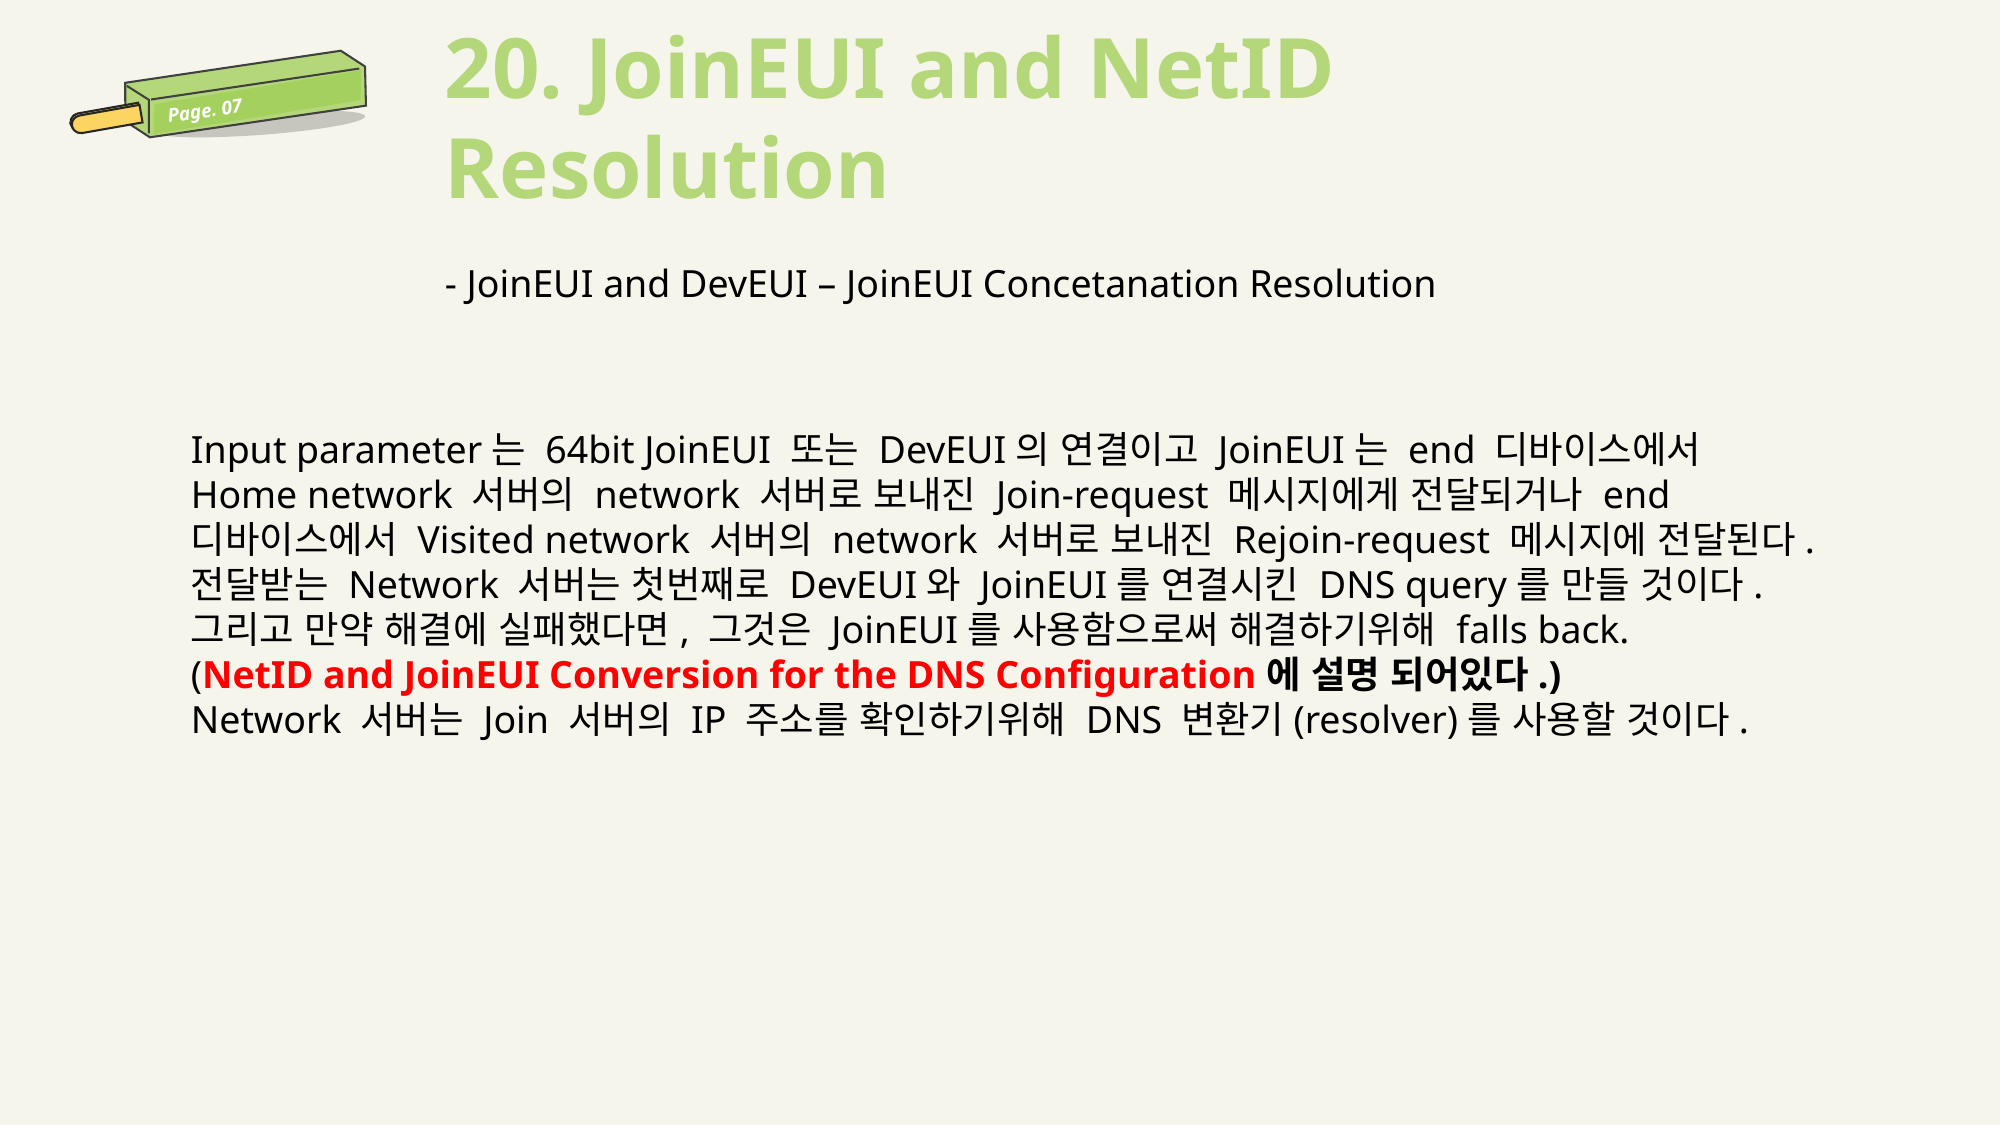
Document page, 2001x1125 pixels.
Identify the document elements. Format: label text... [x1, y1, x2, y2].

text_box Input parameter는 64bit JoinEUI 또는 DevEUI의 연결이고 JoinEUI는 end 디바이스에서 Home network 서버의 network 서버로 보내진 Join-request 메시지에게 전달되거나 end 디바이스에서 Visited network 서버의 network 서버로 보내진 Rejoin-request 메시지에 전달된다. 전달받는 Network 서버는 첫번째로 DevEUI와 JoinEUI를 연결시킨 DNS query를 만들 것이다. 그리고 만약 해결에 실패했다면, 그것은 JoinEUI를 사용함으로써 해결하기위해 falls back. (NetID and JoinEUI Conversion for the DNS Configuration에 설명 되어있다.) Network 서버는 Join 서버의 IP 주소를 확인하기위해 DNS 변환기(resolver)를 사용할 것이다. [175, 418, 1824, 749]
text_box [69, 50, 366, 138]
text_box 20. JoinEUI and NetID Resolution - JoinEUI and DevEUI – JoinEUI Concetanation Resolution [430, 8, 1524, 313]
